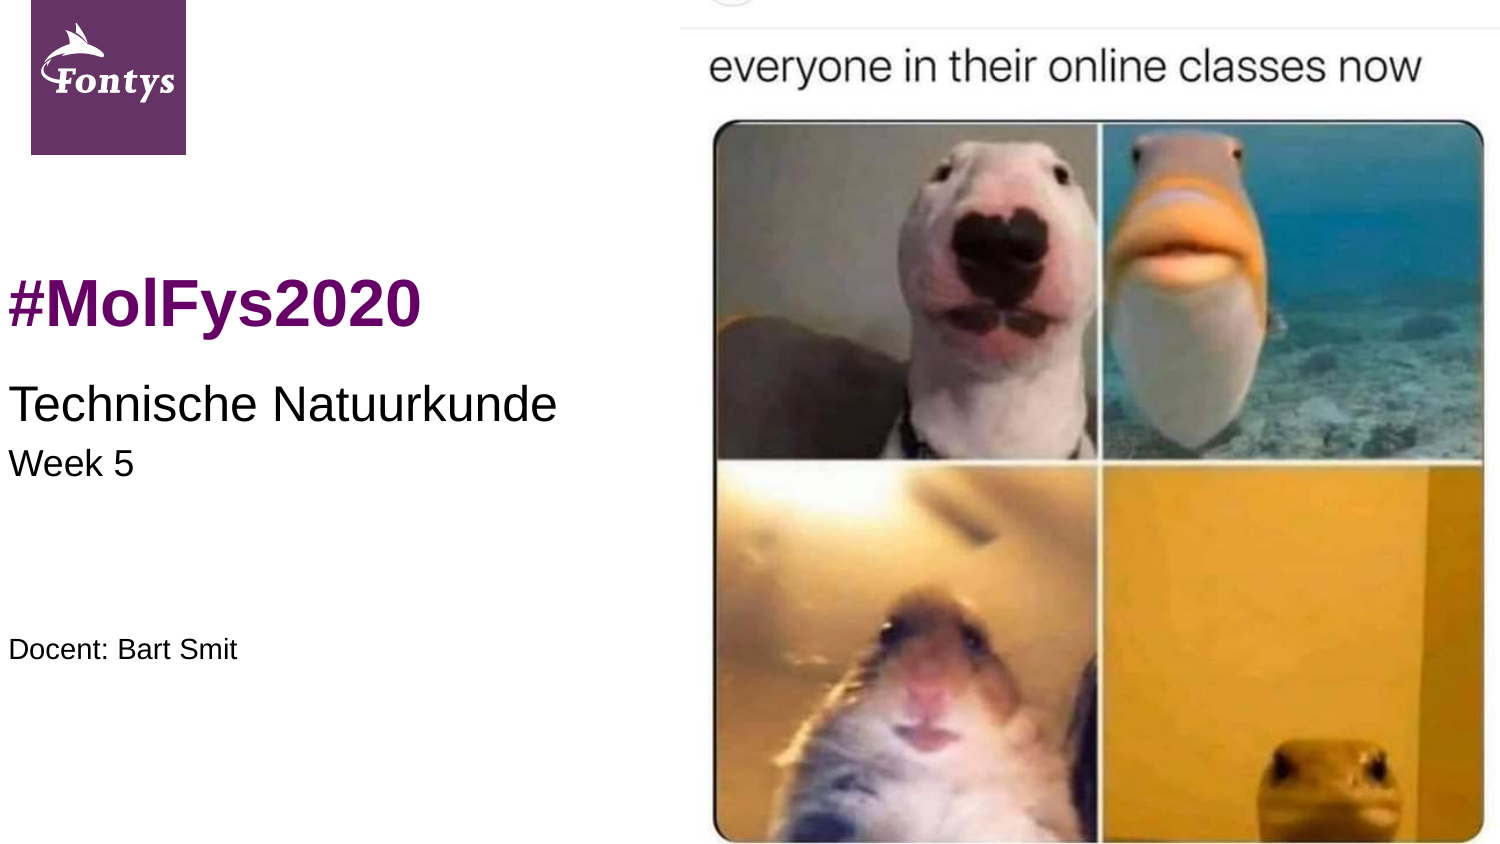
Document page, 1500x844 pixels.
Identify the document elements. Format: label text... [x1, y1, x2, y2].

picture [0, 0, 1500, 844]
list Technische Natuurkunde Week 5 Docent: Bart Smit [0, 364, 675, 725]
title #MolFys2020 [0, 229, 675, 364]
